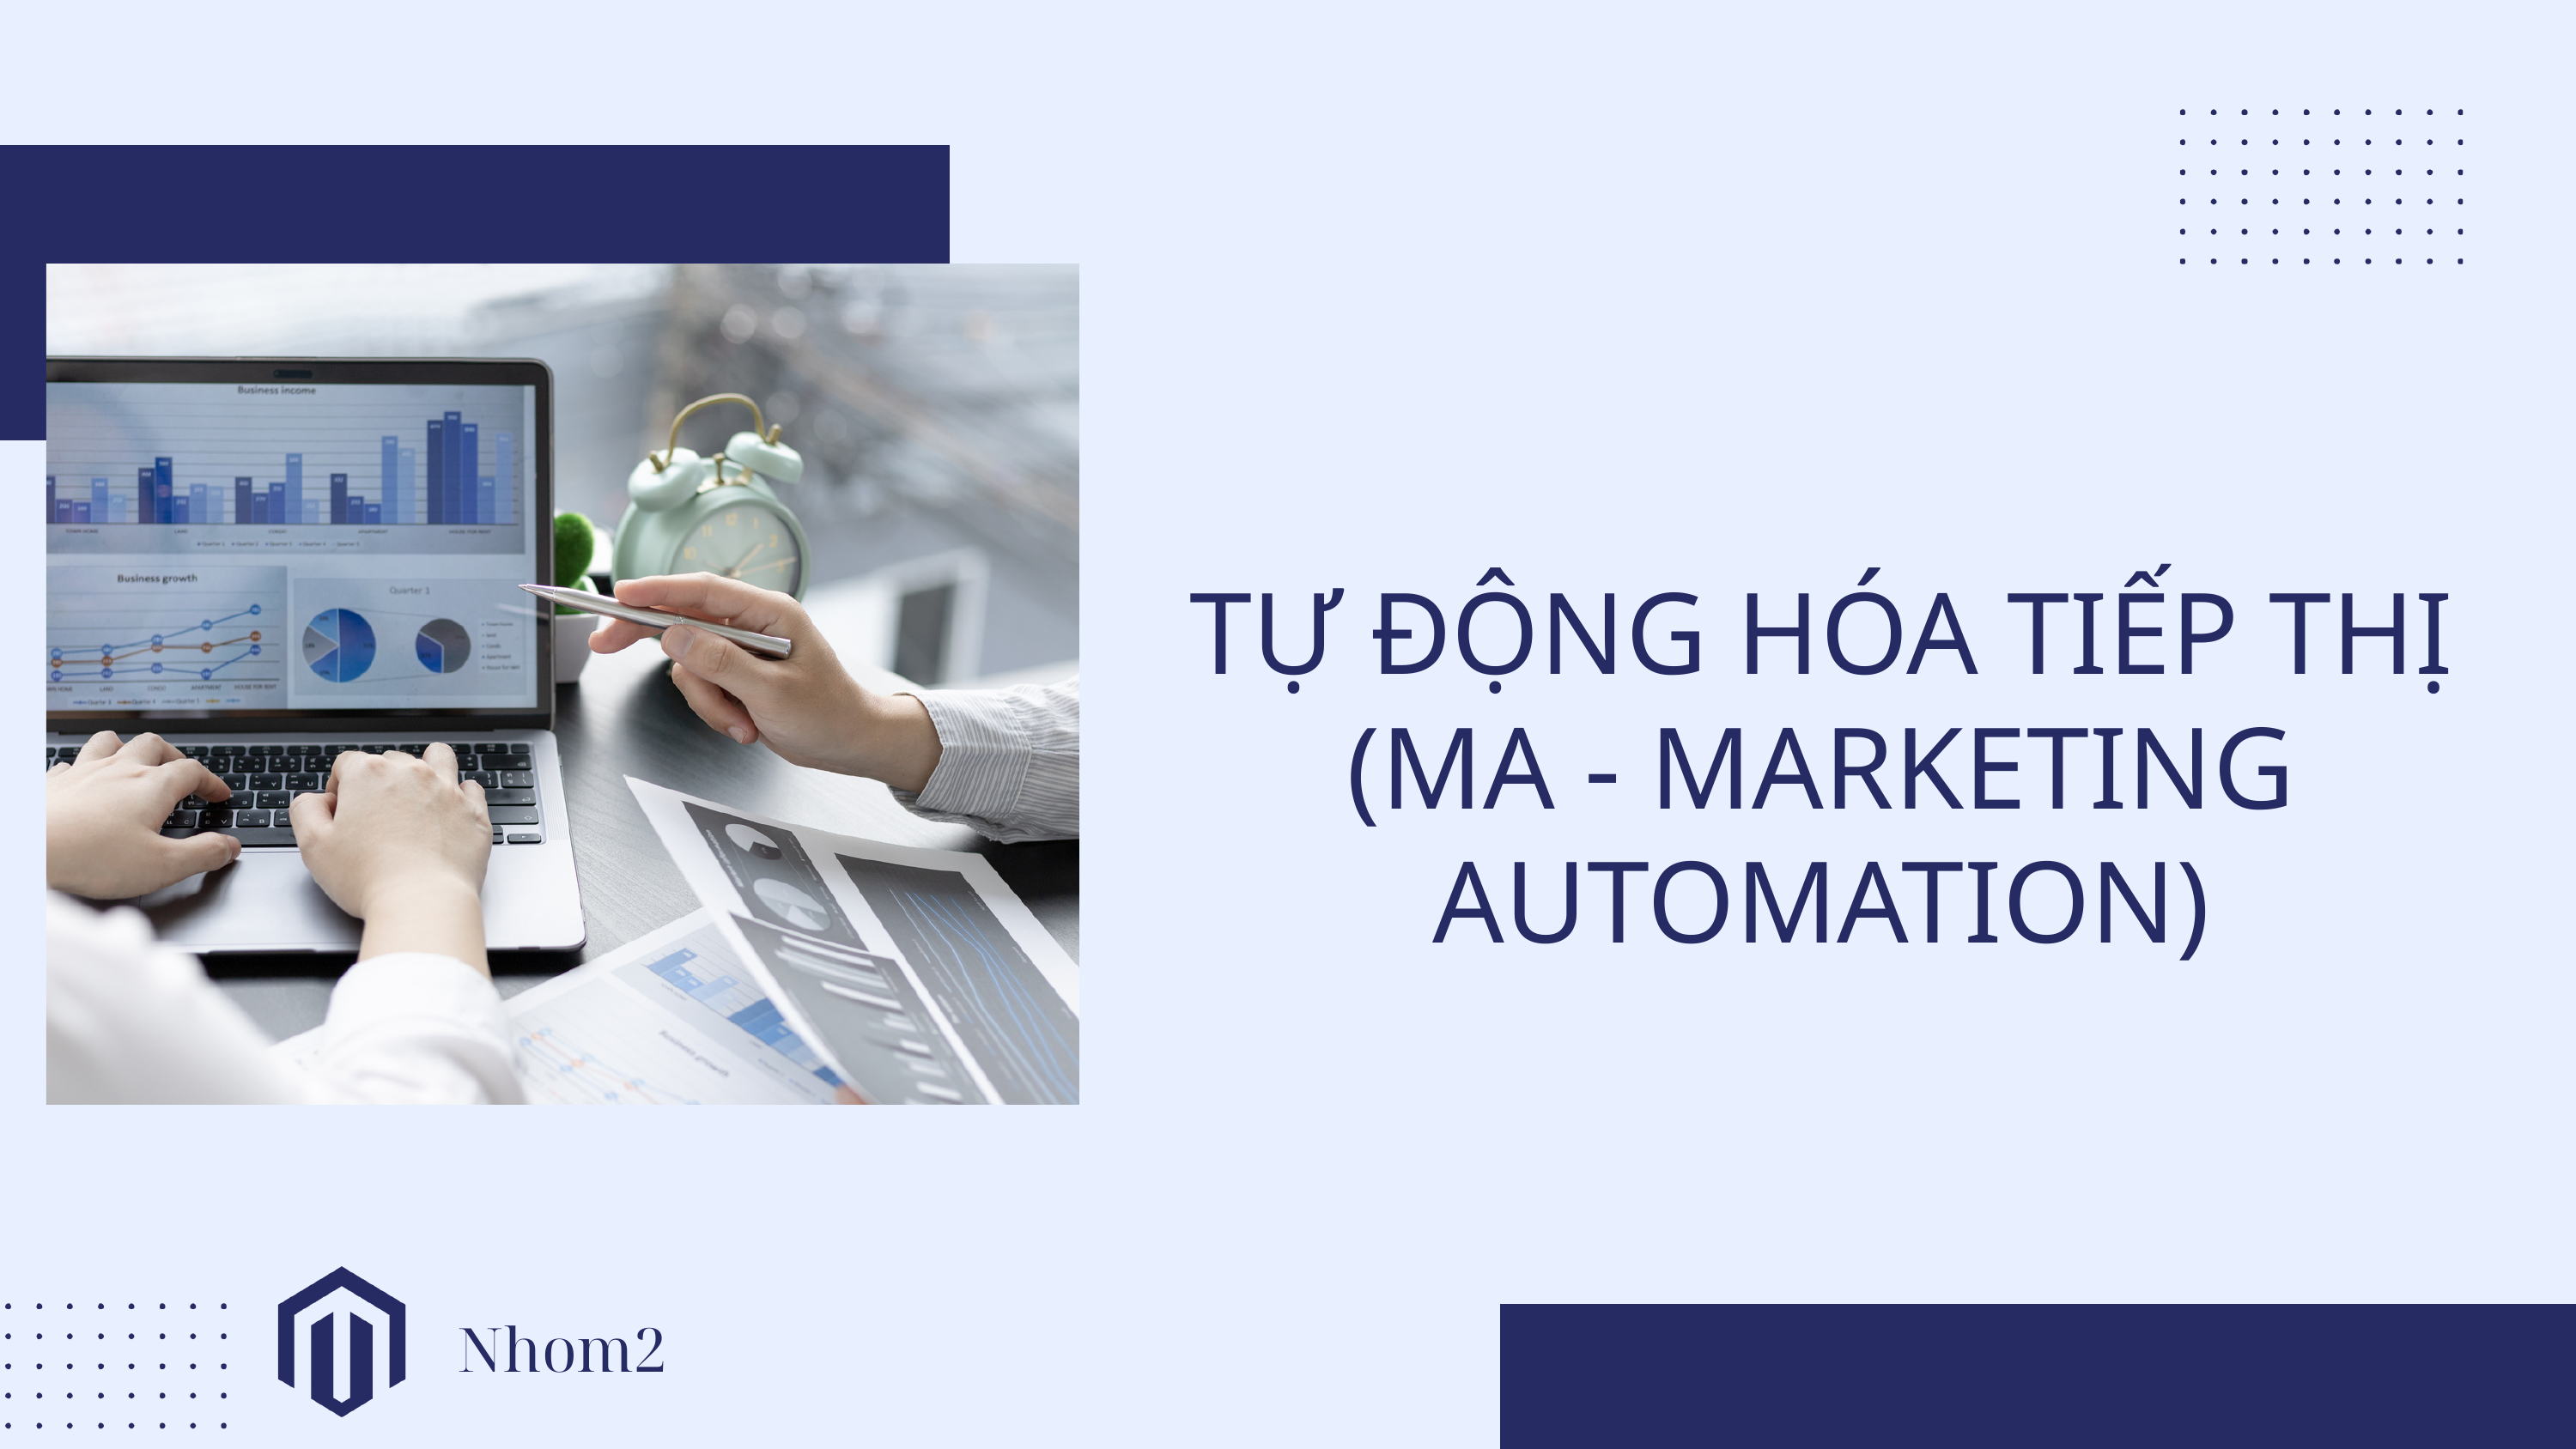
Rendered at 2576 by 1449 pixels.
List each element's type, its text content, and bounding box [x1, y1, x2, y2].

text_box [0, 144, 951, 441]
text_box [2179, 109, 2464, 264]
text_box TỰ ĐỘNG HÓA TIẾP THỊ (MA - MARKETING AUTOMATION) [1103, 562, 2539, 966]
text_box [277, 1266, 406, 1417]
text_box Nhom2 [456, 1299, 669, 1385]
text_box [1499, 1303, 2576, 1449]
text_box [0, 1303, 228, 1449]
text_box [46, 264, 1080, 1105]
